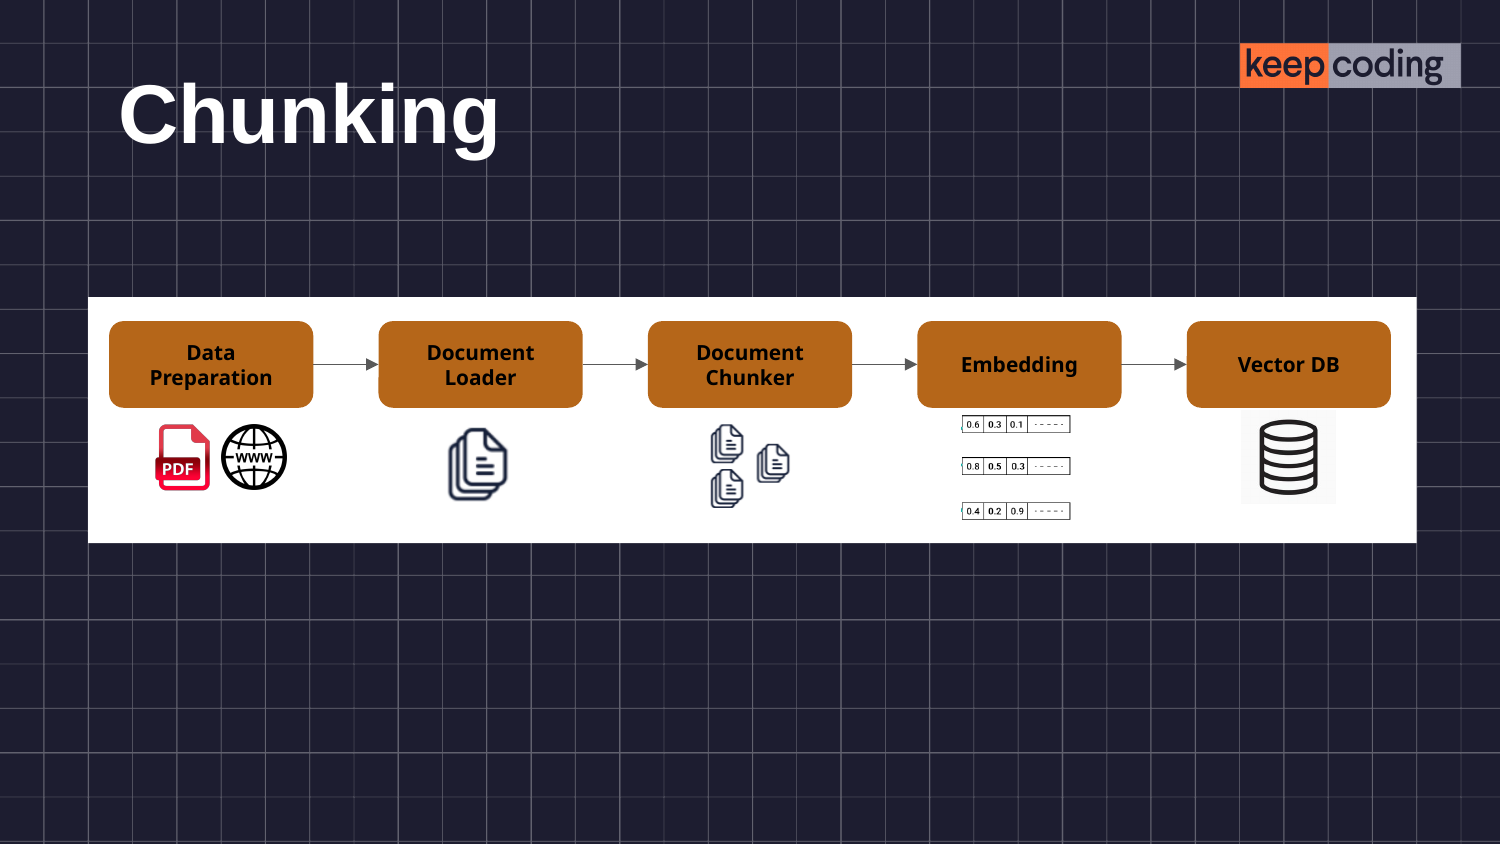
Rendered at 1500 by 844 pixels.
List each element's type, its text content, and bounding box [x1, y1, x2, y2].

text_box Document Chunker [647, 321, 853, 408]
text_box [88, 297, 1417, 544]
picture [1240, 43, 1461, 88]
text_box Embedding [917, 321, 1122, 408]
picture [441, 422, 520, 510]
picture [1241, 409, 1336, 505]
title Chunking [103, 45, 1225, 209]
text_box Document Loader [378, 321, 583, 408]
picture [135, 421, 287, 493]
picture [961, 409, 1078, 523]
text_box Vector DB [1186, 321, 1391, 408]
picture [700, 415, 800, 518]
text_box Data Preparation [109, 321, 314, 408]
